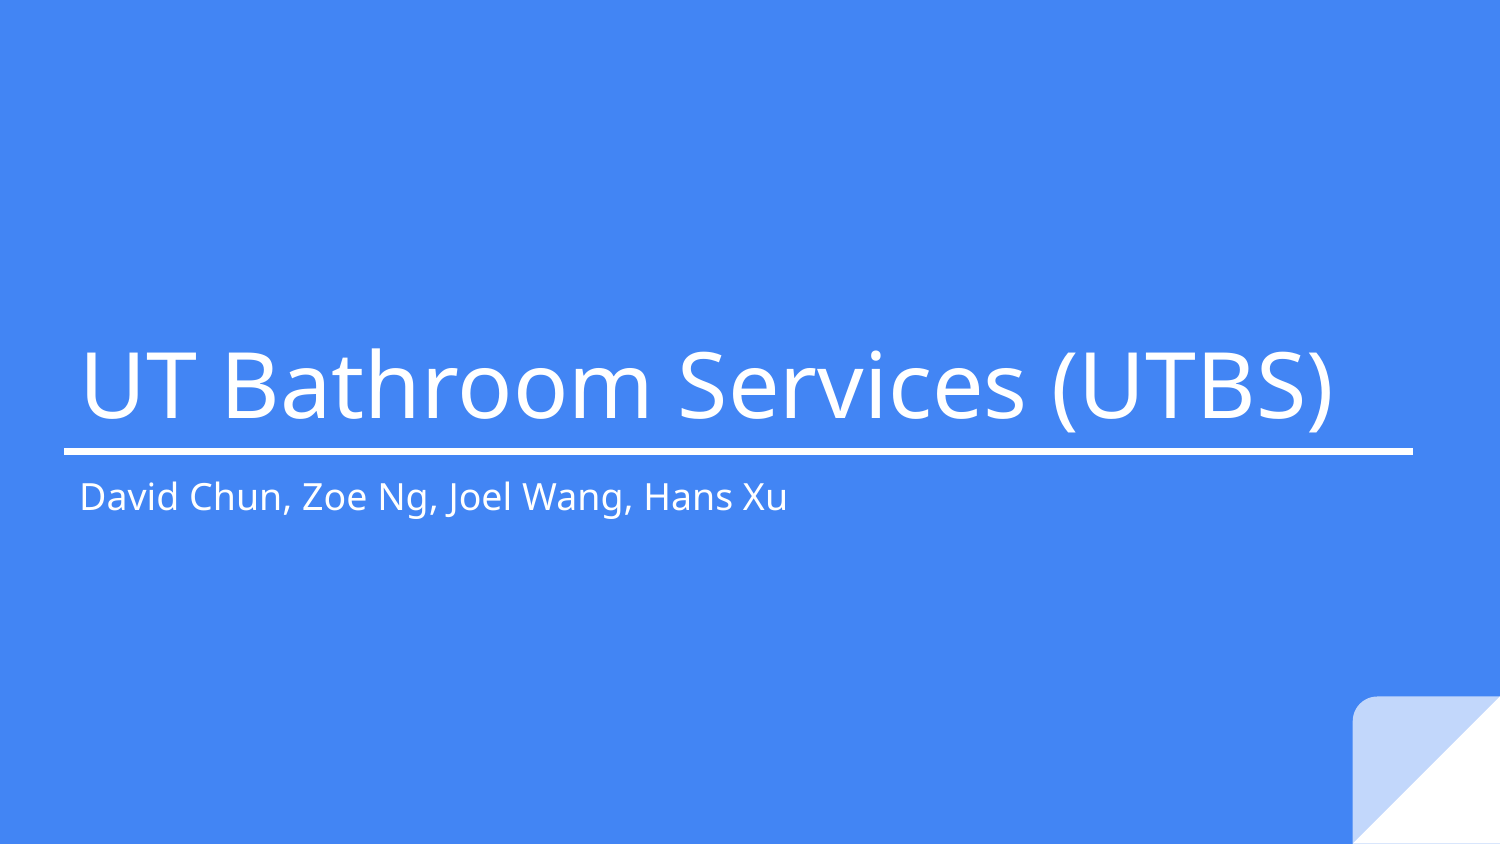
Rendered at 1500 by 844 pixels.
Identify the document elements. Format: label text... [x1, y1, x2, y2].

title UT Bathroom Services (UTBS) [64, 298, 1413, 448]
subtitle David Chun, Zoe Ng, Joel Wang, Hans Xu [64, 457, 1413, 529]
